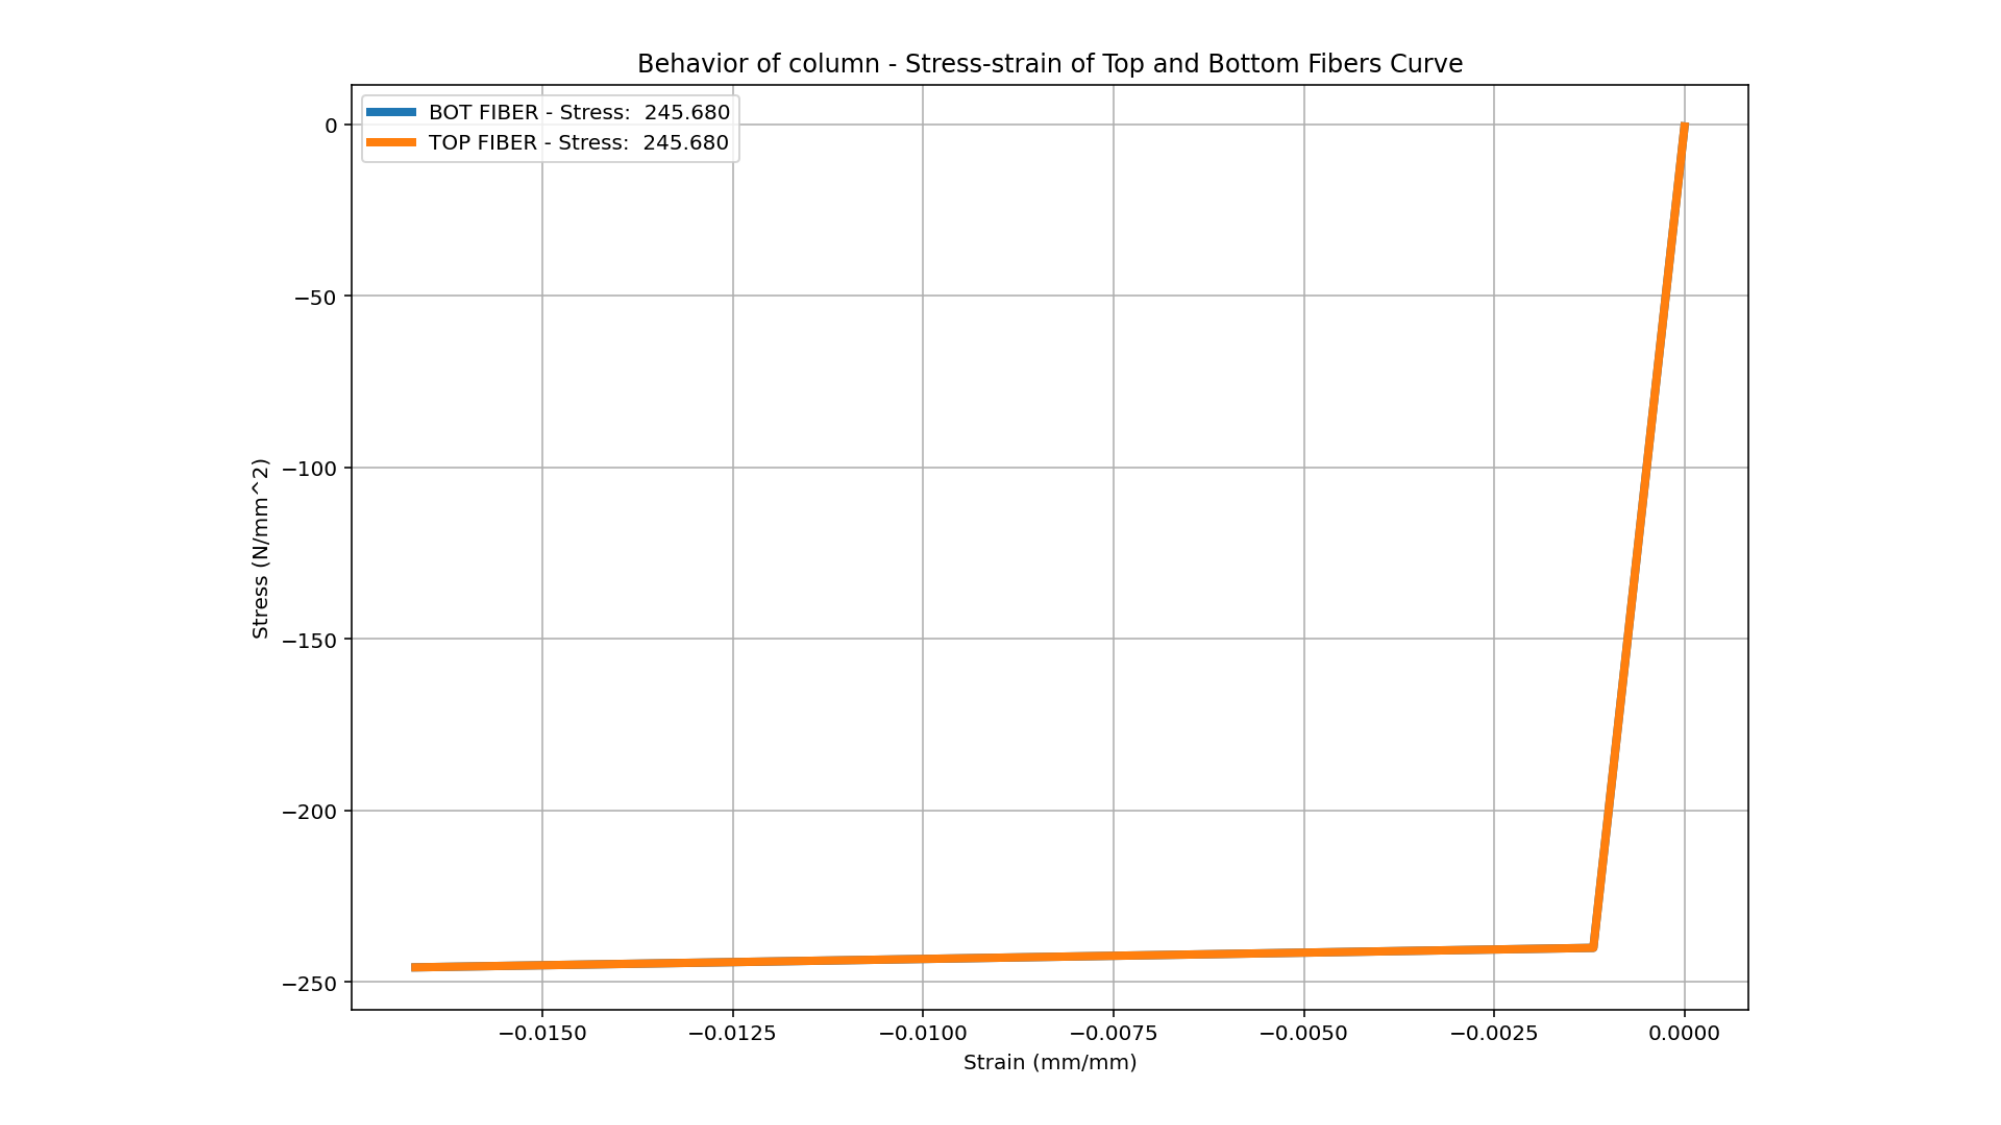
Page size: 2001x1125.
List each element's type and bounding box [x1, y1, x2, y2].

picture [236, 37, 1764, 1087]
